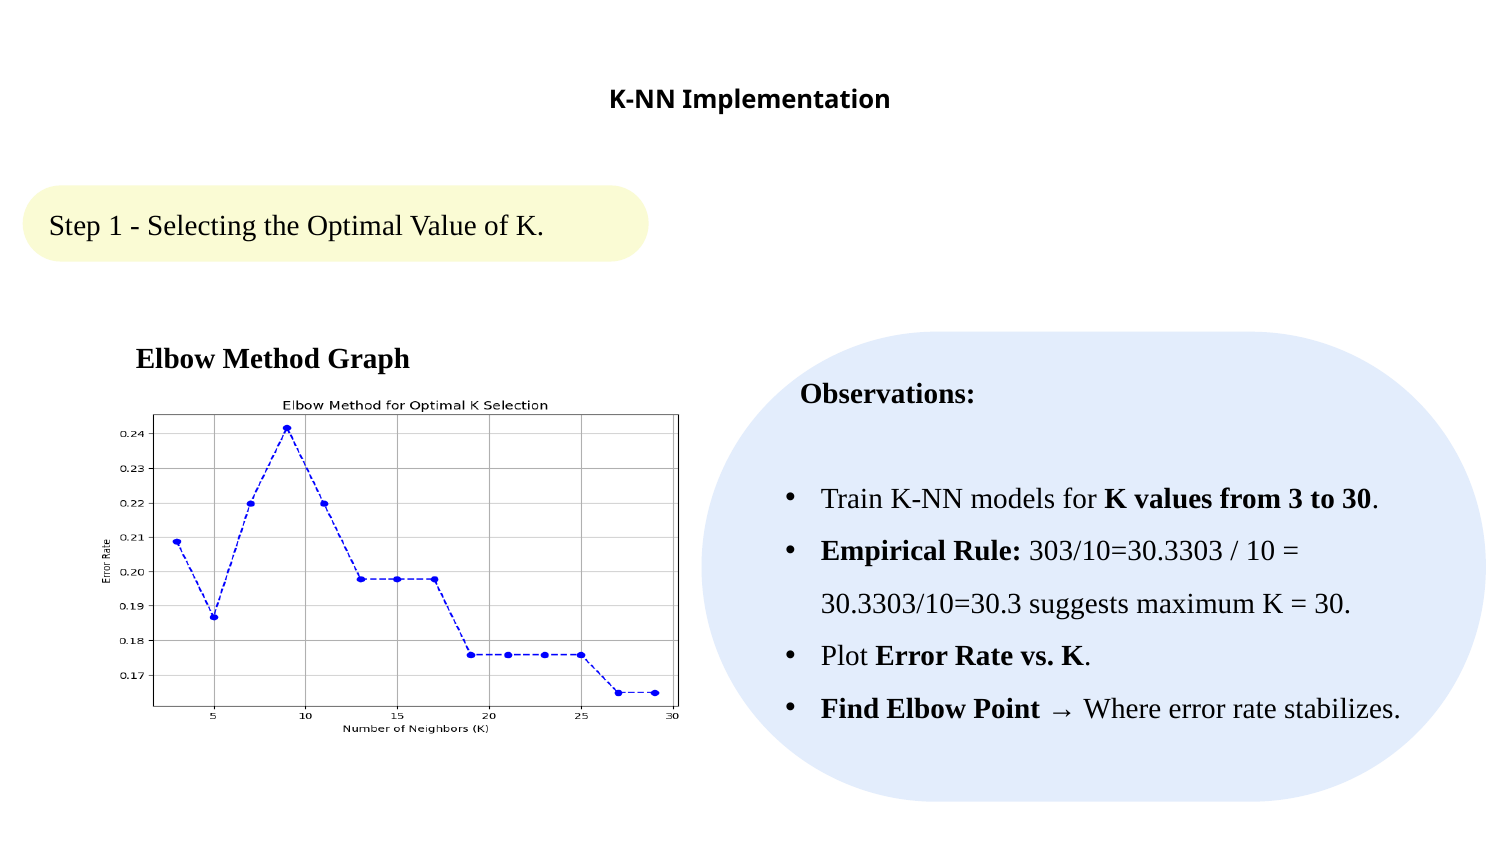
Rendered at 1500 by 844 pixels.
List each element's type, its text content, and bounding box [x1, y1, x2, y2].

text_box Observations: Train K-NN models for K values from 3 to 30. Empirical Rule: 303/10=30.3303 / 10 = 30.3303/10=30.3 suggests maximum K = 30. Plot Error Rate vs. K. Find Elbow Point → Where error rate stabilizes. [701, 331, 1486, 802]
picture [93, 394, 689, 739]
text_box Elbow Method Graph [121, 331, 852, 382]
title K-NN Implementation [75, 67, 1425, 129]
text_box Step 1 - Selecting the Optimal Value of K. [22, 185, 649, 262]
